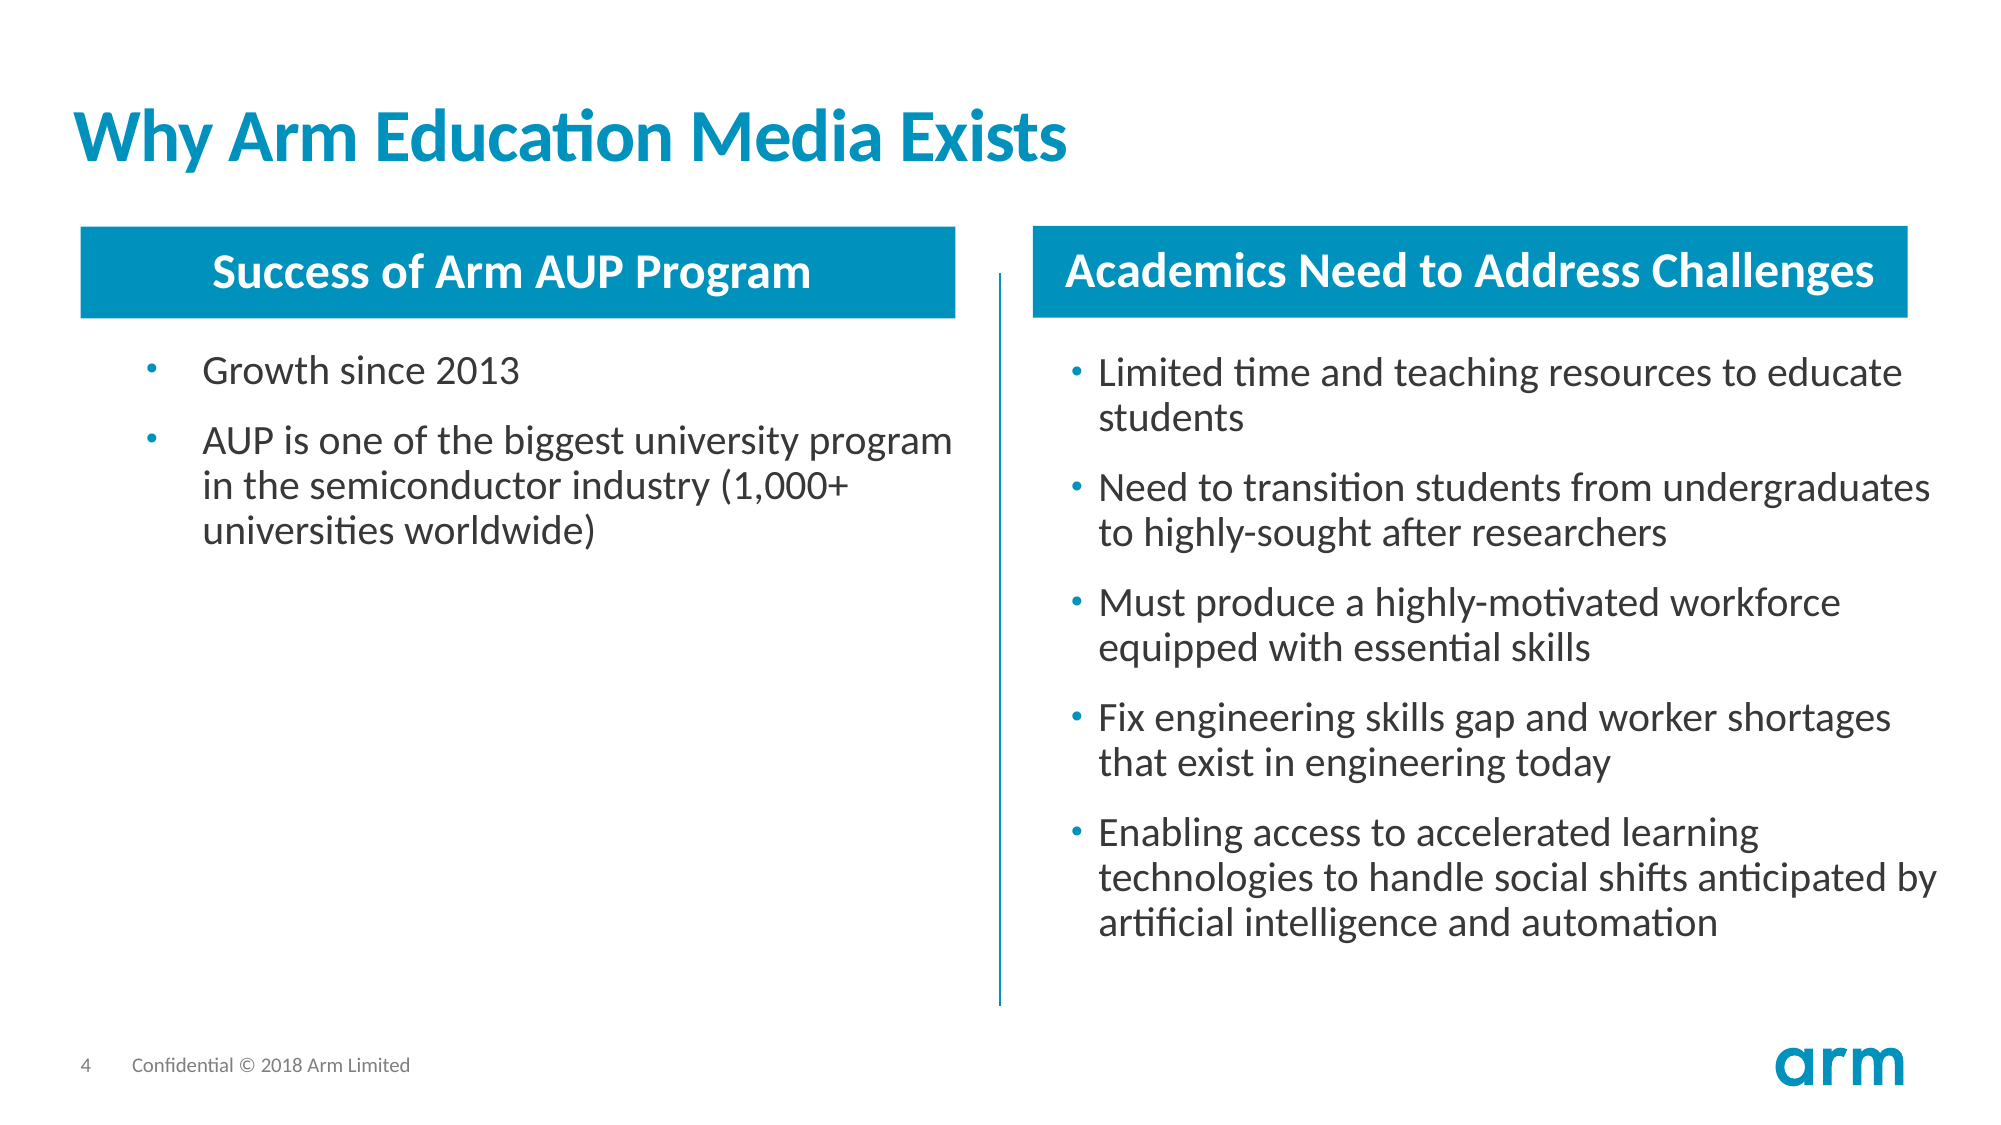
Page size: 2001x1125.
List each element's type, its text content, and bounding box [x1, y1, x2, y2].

list Growth since 2013 AUP is one of the biggest university program in the semiconductor industry (1,000+ universities worldwide) [80, 348, 978, 1086]
text_box Success of Arm AUP Program [80, 226, 956, 319]
text_box Academics Need to Address Challenges [1032, 225, 1908, 318]
title Why Arm Education Media Exists [73, 67, 1908, 177]
list Limited time and teaching resources to educate students Need to transition students from undergraduates to highly-sought after researchers Must produce a highly-motivated workforce equipped with essential skills Fix engineering skills gap and worker shortages that exist in engineering today Enabling access to accelerated learning technologies to handle social shifts anticipated by artificial intelligence and automation [1032, 350, 1964, 1083]
